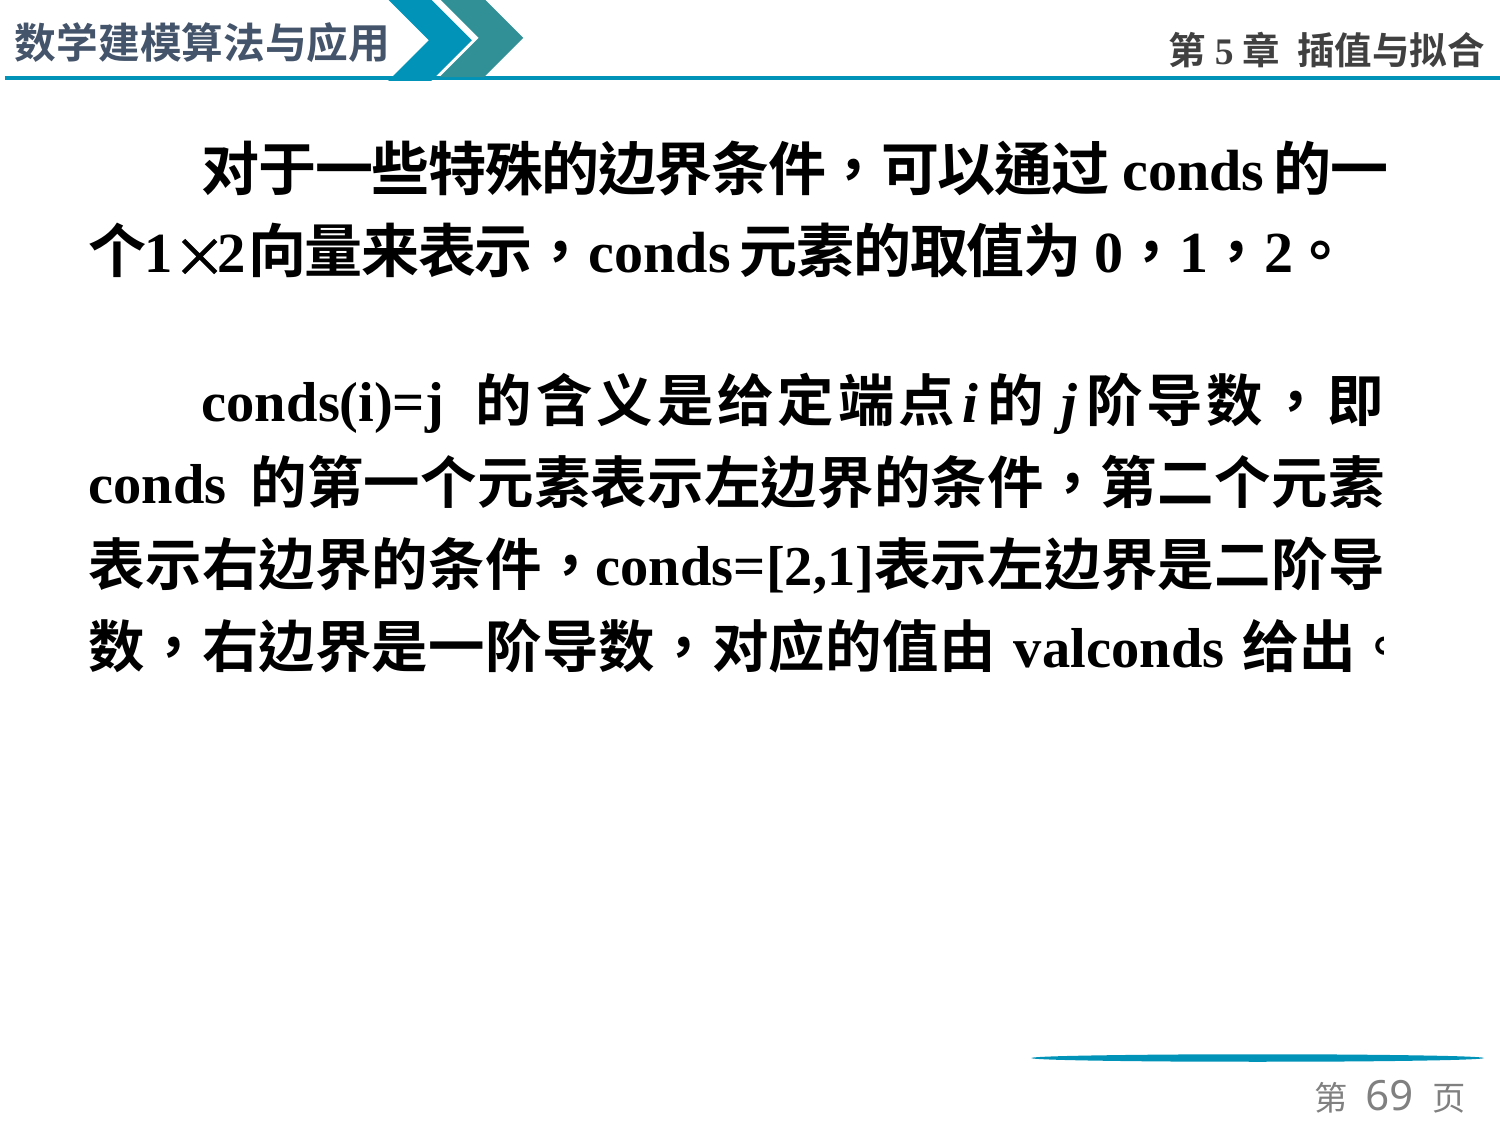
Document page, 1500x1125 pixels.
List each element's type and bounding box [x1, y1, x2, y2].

text_box [88, 363, 1384, 828]
text_box [88, 132, 1434, 596]
